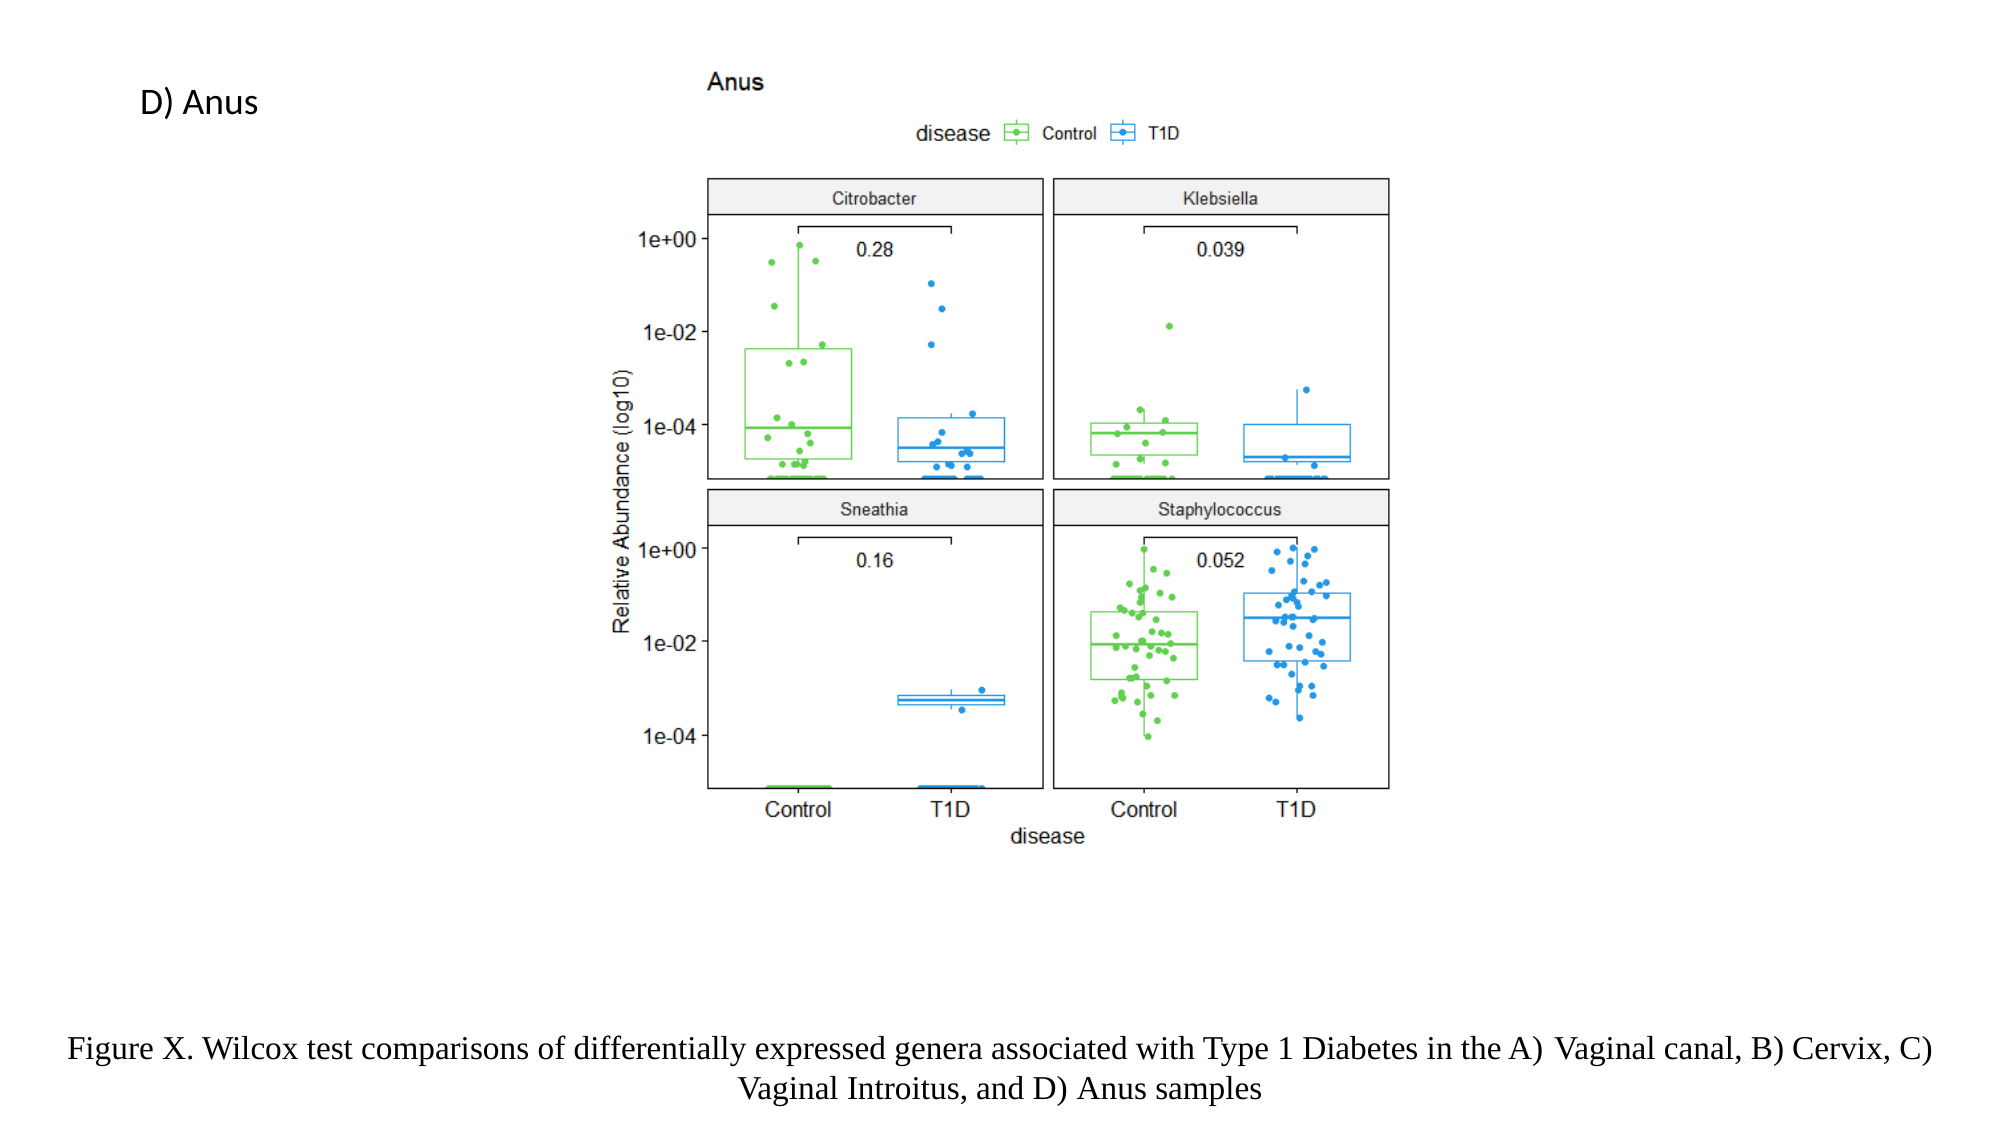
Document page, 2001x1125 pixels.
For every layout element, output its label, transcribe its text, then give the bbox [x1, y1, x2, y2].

picture [601, 60, 1399, 857]
text_box D) Anus [125, 70, 274, 130]
text_box Figure X. Wilcox test comparisons of differentially expressed genera associated with Type 1 Diabetes in the A) Vaginal canal, B) Cervix, C) Vaginal Introitus, and D) Anus samples [0, 1018, 2000, 1114]
